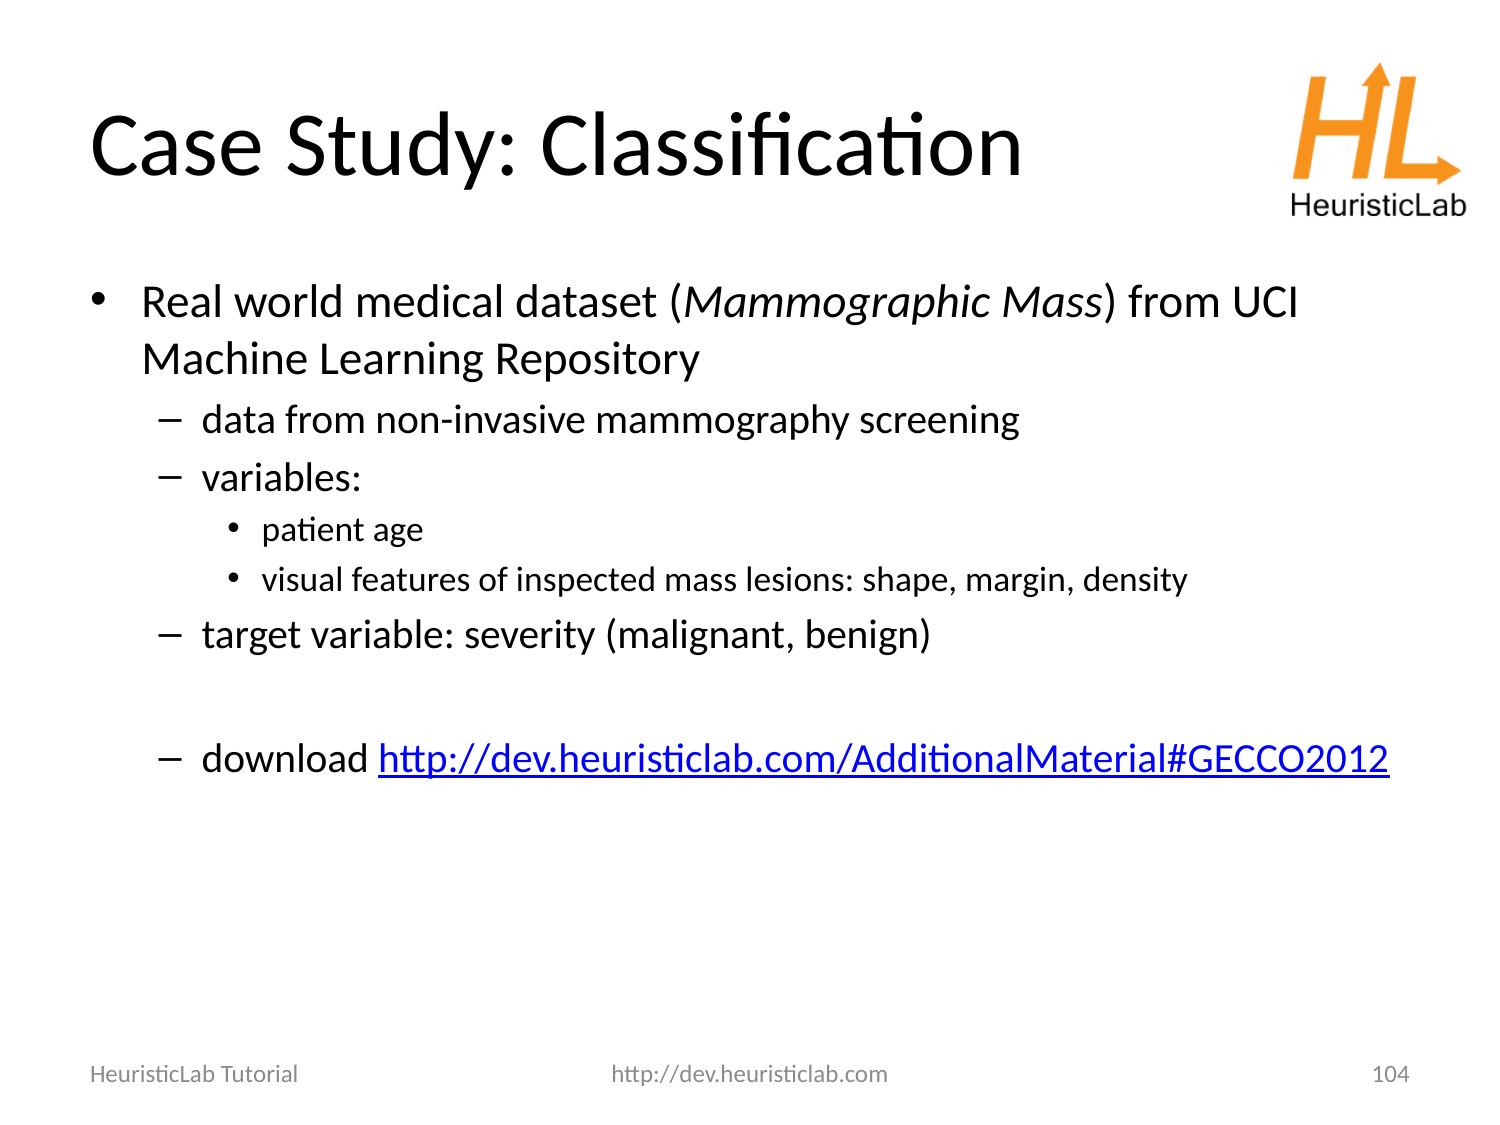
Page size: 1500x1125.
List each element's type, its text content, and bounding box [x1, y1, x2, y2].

slide_number HeuristicLab Tutorial [75, 1042, 425, 1103]
slide_number 104 [1074, 1042, 1425, 1103]
title Case Study: Classification [75, 45, 1282, 233]
footer http://dev.heuristiclab.com [512, 1042, 988, 1103]
picture [1281, 27, 1474, 244]
list Real world medical dataset (Mammographic Mass) from UCI Machine Learning Repository data from non-invasive mammography screening variables: patient age visual features of inspected mass lesions: shape, margin, density target variable: severity (malignant, benign) download http://dev.heuristiclab.com/AdditionalMaterial#GECCO2012 [75, 262, 1425, 823]
